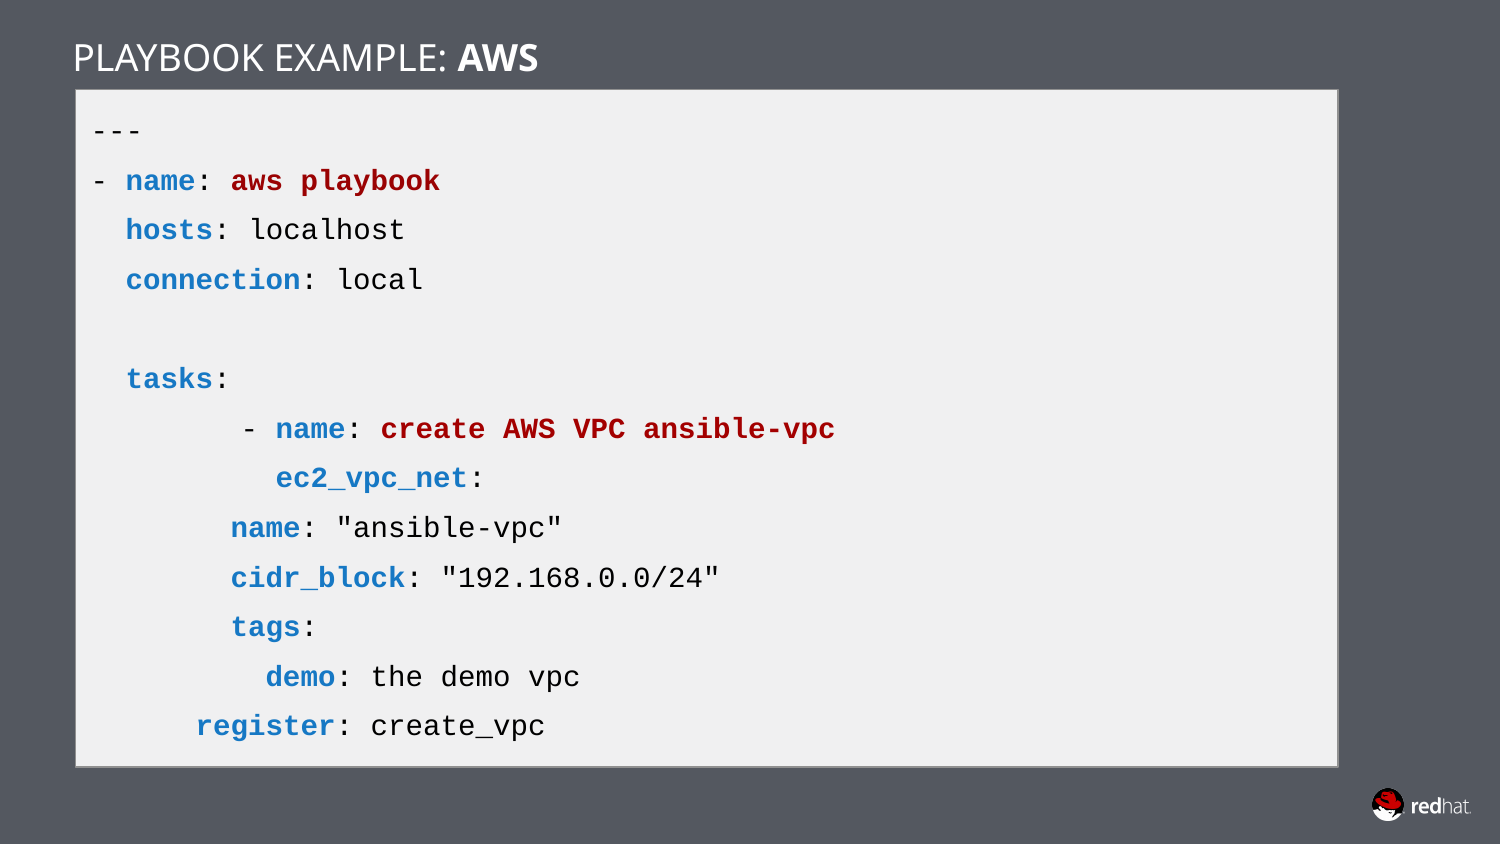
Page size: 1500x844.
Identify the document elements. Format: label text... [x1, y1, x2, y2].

picture [1372, 788, 1471, 821]
text_box --- - name: aws playbook hosts: localhost connection: local tasks: - name: create AWS VPC ansible-vpc ec2_vpc_net: name: "ansible-vpc" cidr_block: "192.168.0.0/24" tags: demo: the demo vpc register: create_vpc [75, 89, 1338, 767]
text_box PLAYBOOK EXAMPLE: AWS [57, 19, 867, 90]
